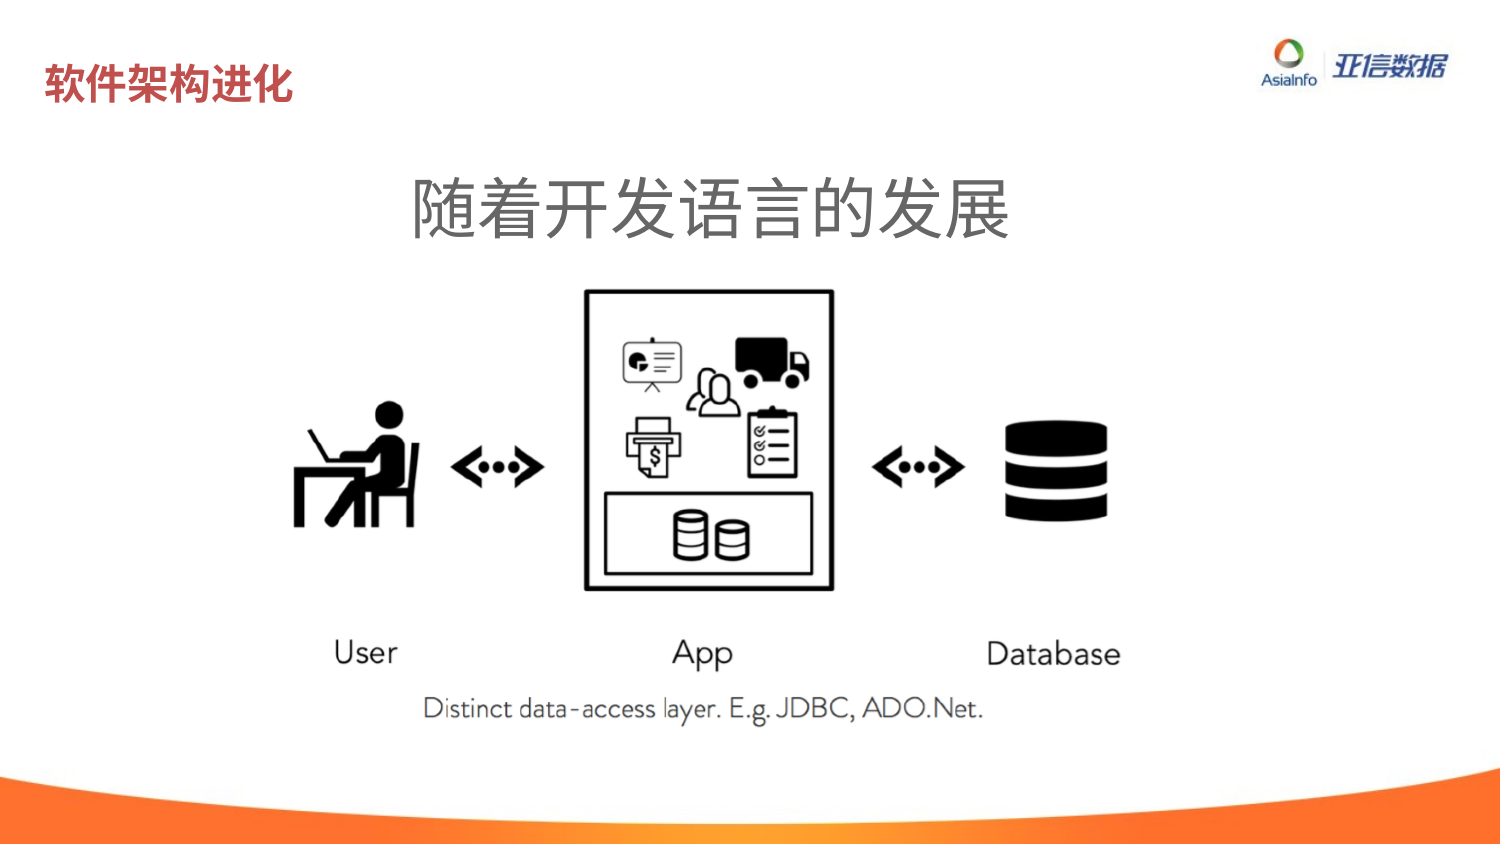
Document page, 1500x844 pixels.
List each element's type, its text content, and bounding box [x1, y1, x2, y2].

text_box 随着开发语言的发展 [395, 159, 1500, 255]
title 软件架构进化 [29, 26, 1477, 116]
picture [0, 0, 1500, 844]
